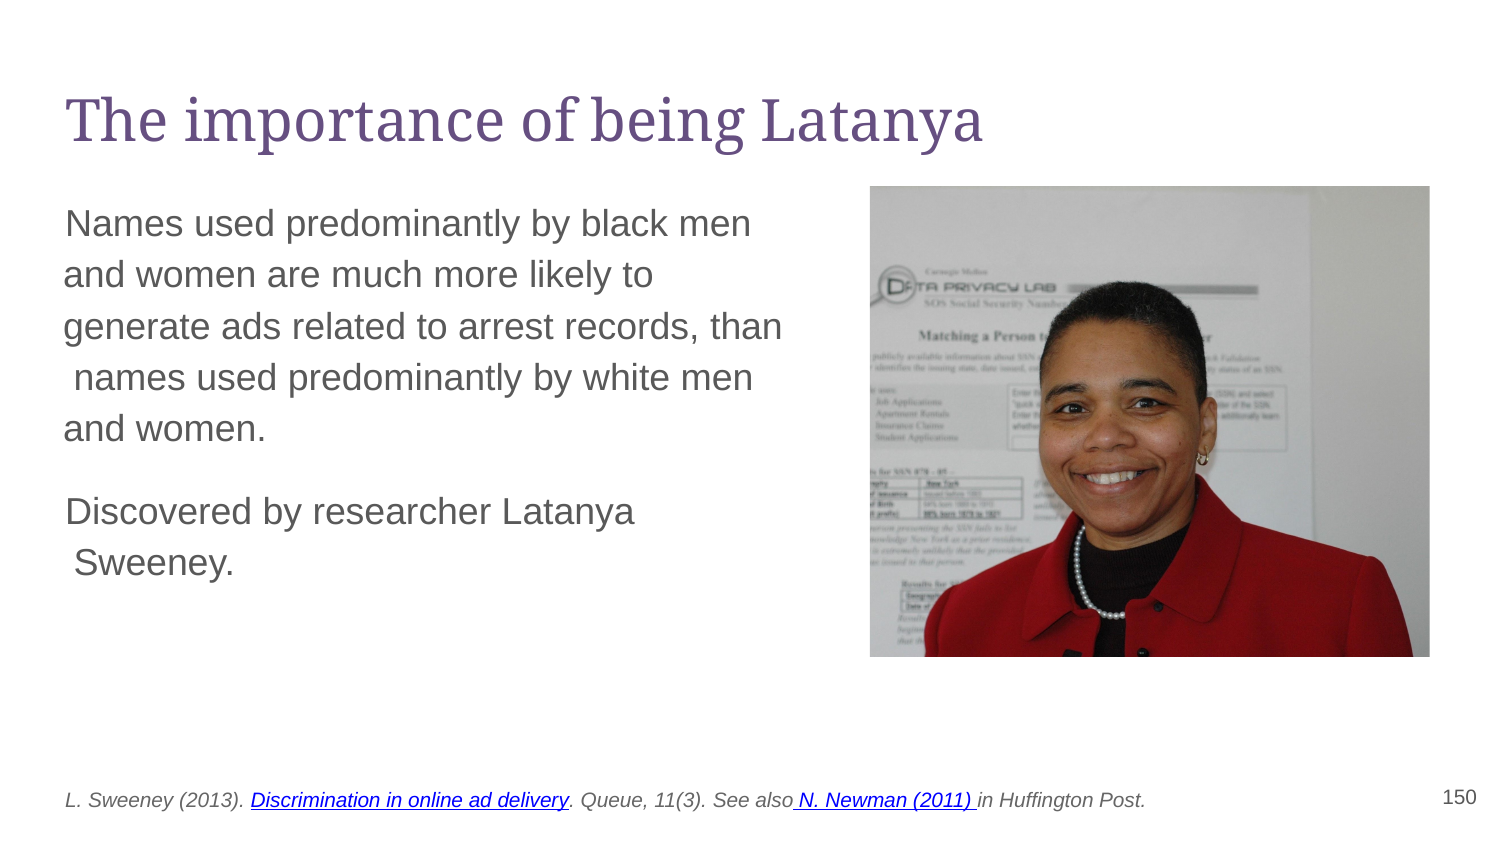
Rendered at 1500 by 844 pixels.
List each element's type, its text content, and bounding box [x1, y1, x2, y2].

title The importance of being Latanya [63, 82, 1437, 163]
slide_number ‹#› [1426, 783, 1480, 806]
text_box L. Sweeney (2013). Discrimination in online ad delivery. Queue, 11(3). See also N. Newman (2011) in Huffington Post. [63, 787, 1158, 810]
text_box Names used predominantly by black men and women are much more likely to generate ads related to arrest records, than names used predominantly by white men and women. Discovered by researcher Latanya Sweeney. [63, 192, 788, 567]
text_box [869, 186, 1430, 658]
